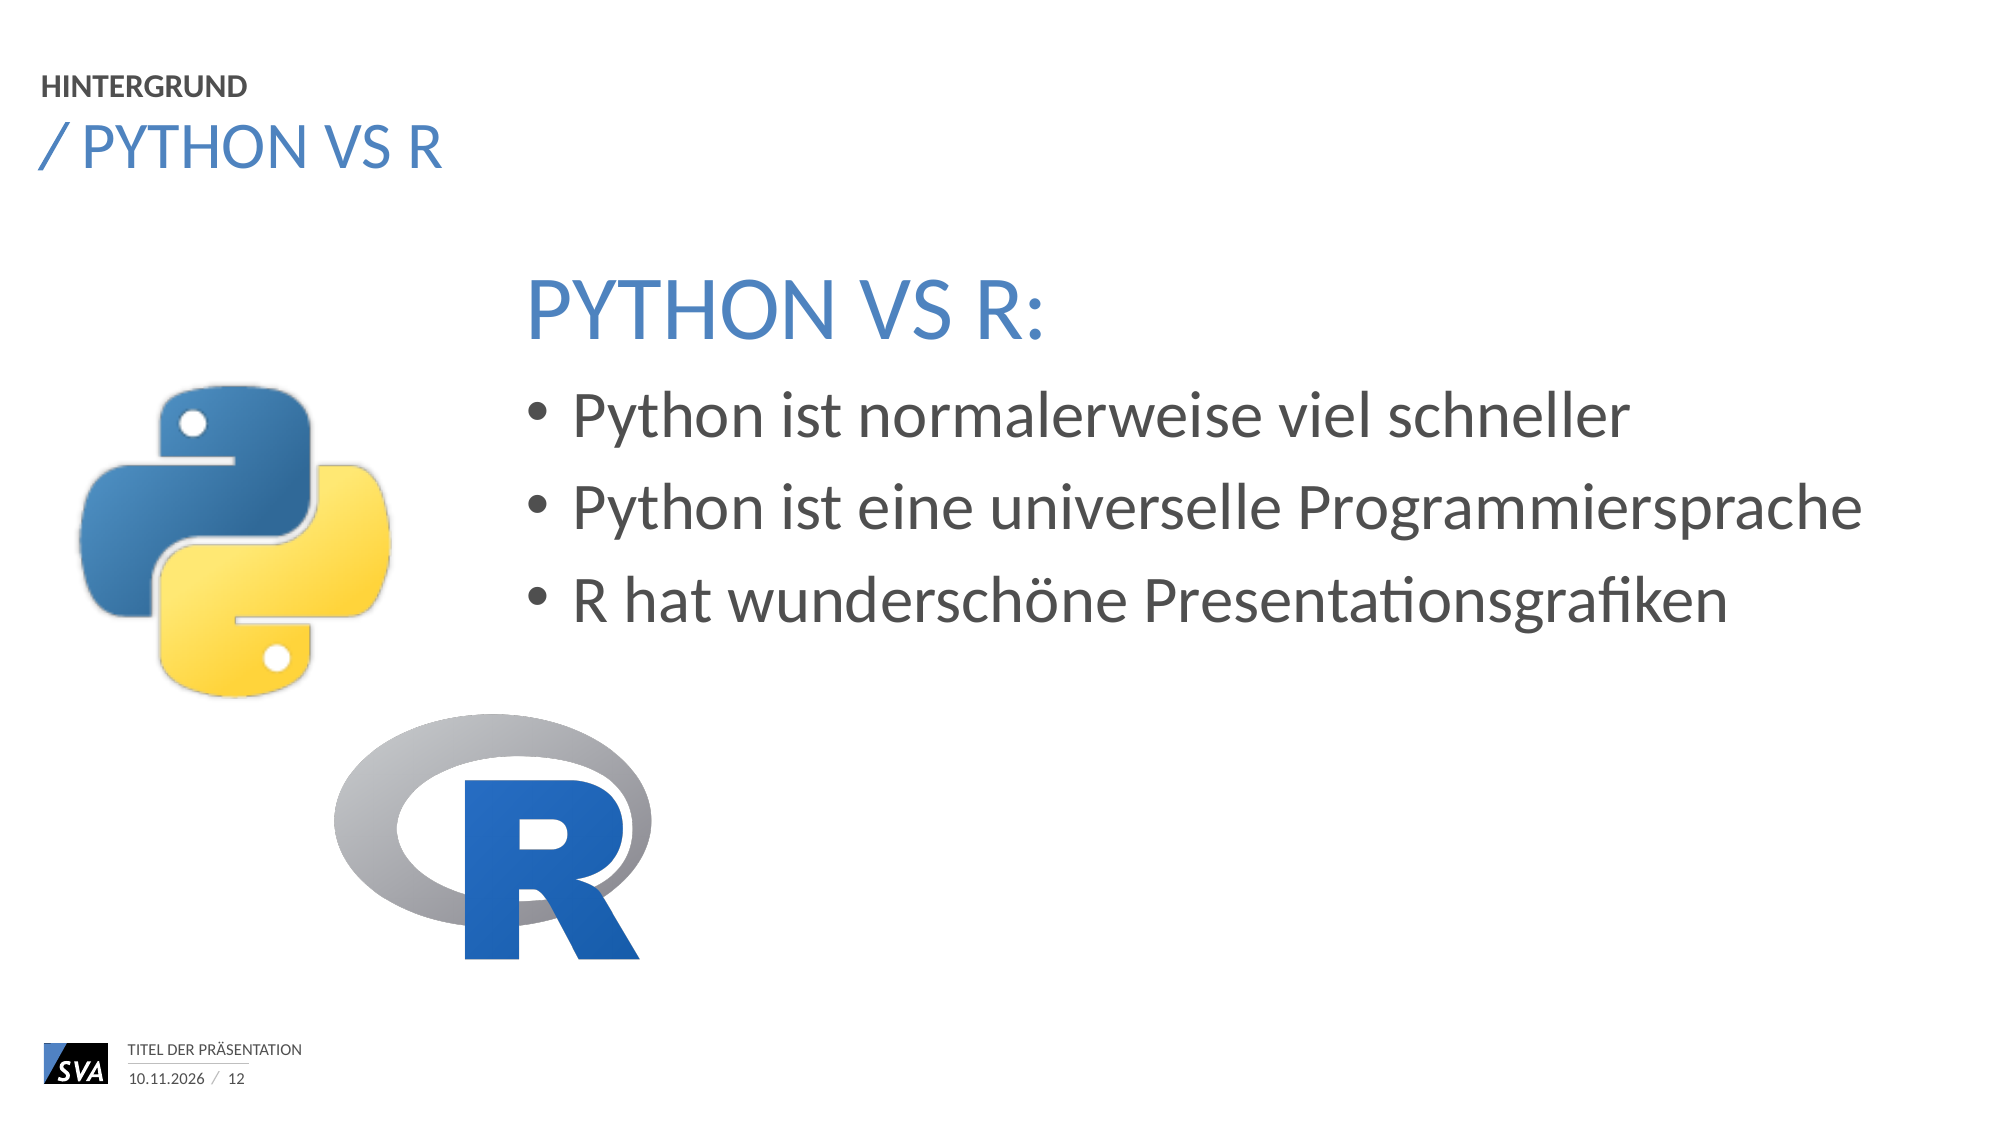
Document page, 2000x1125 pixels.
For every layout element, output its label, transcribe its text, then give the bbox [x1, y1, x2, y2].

picture [42, 317, 653, 960]
slide_number 12 [227, 1068, 261, 1087]
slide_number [128, 1068, 207, 1087]
title Python vs R [37, 107, 1957, 250]
footer Titel der Präsentation [127, 1041, 1297, 1059]
subtitle Hintergrund [40, 63, 1652, 105]
list Python vs r: Python ist normalerweise viel schneller Python ist eine universelle Programmiersprache R hat wunderschöne Presentationsgrafiken [525, 250, 1930, 947]
